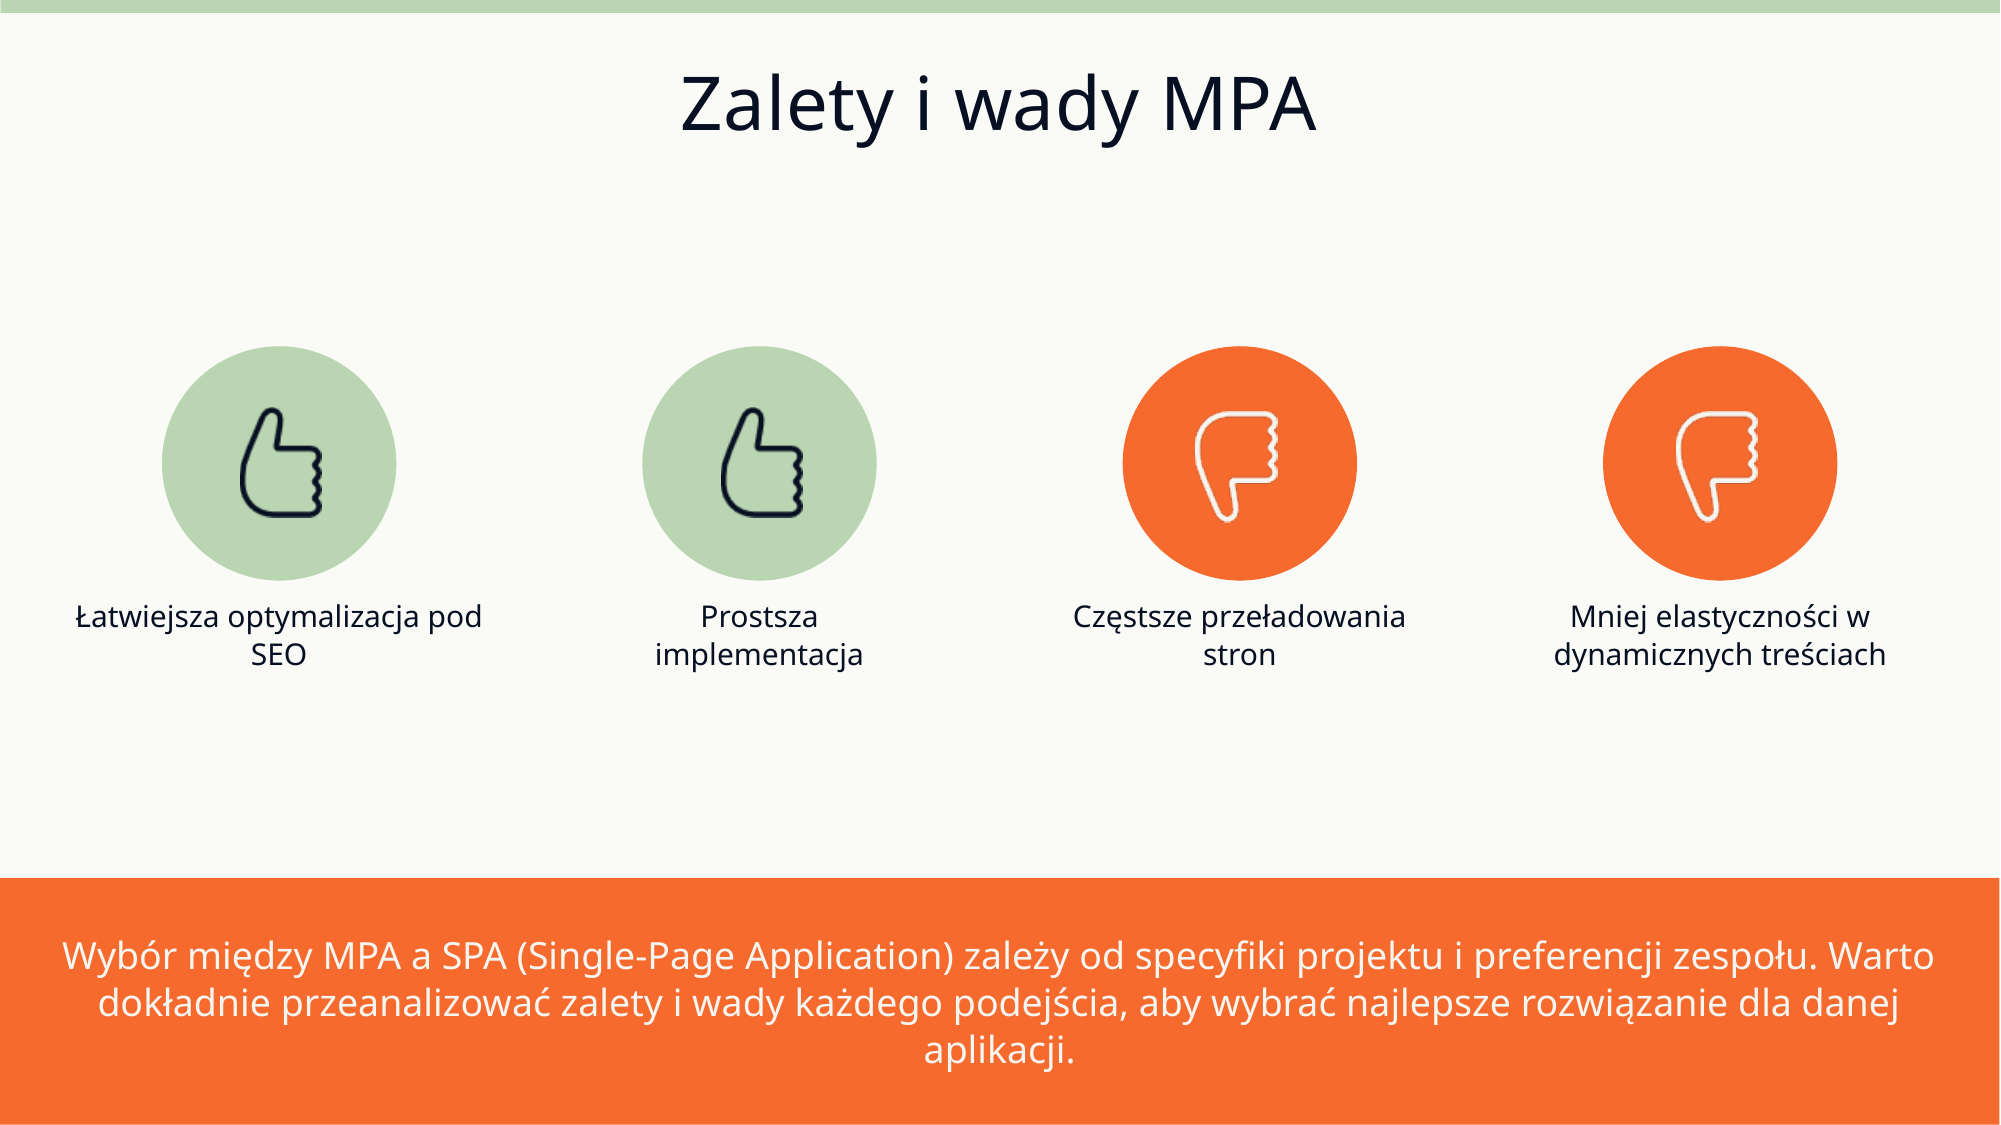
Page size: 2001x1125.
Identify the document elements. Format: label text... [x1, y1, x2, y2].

picture [1676, 410, 1758, 523]
text_box [642, 346, 877, 581]
picture [0, 0, 2000, 13]
text_box Częstsze przeładowania stron [1047, 595, 1433, 671]
text_box Prostsza implementacja [628, 595, 891, 671]
picture [240, 406, 323, 519]
text_box Łatwiejsza optymalizacja pod SEO [67, 595, 492, 671]
text_box Mniej elastyczności w dynamicznych treściach [1508, 595, 1933, 709]
text_box [1603, 346, 1838, 581]
text_box [0, 877, 2000, 1125]
picture [720, 406, 803, 519]
text_box [161, 346, 397, 581]
text_box [1122, 346, 1358, 581]
text_box Wybór między MPA a SPA (Single-Page Application) zależy od specyfiki projektu i preferencji zespołu. Warto dokładnie przeanalizować zalety i wady każdego podejścia, aby wybrać najlepsze rozwiązanie dla danej aplikacji. [49, 929, 1951, 1072]
text_box Zalety i wady MPA [0, 66, 2000, 146]
picture [1195, 410, 1278, 523]
